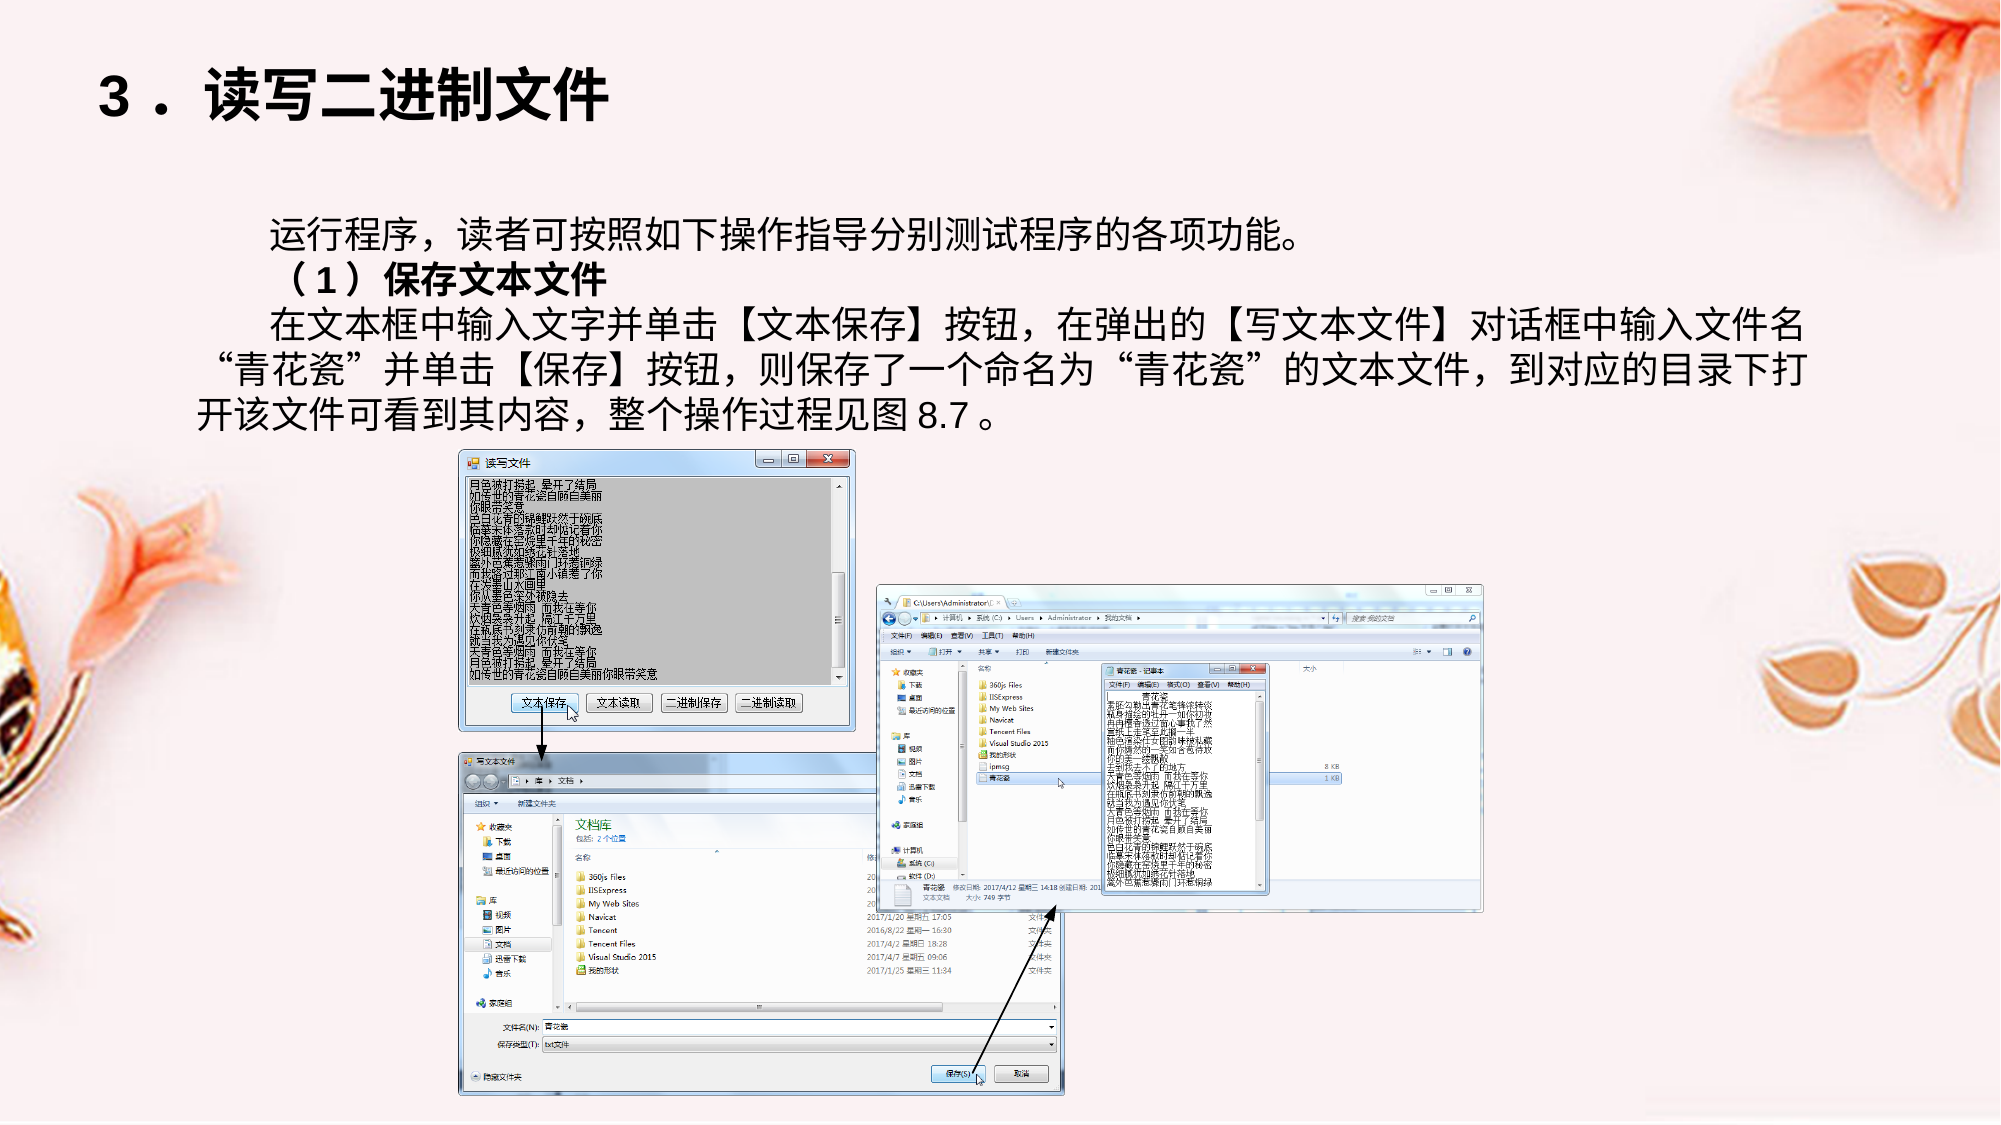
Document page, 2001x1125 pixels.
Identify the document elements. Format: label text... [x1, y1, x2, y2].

picture [0, 0, 2001, 1125]
text_box 运行程序，读者可按照如下操作指导分别测试程序的各项功能。 （1）保存文本文件 在文本框中输入文字并单击【文本保存】按钮，在弹出的【写文本文件】对话框中输入文件名“青花瓷”并单击【保存】按钮，则保存了一个命名为“青花瓷”的文本文件，到对应的目录下打开该文件可看到其内容，整个操作过程见图8.7。 [181, 204, 1825, 444]
text_box 3．读写二进制文件 [83, 58, 1132, 136]
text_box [455, 446, 1487, 1099]
